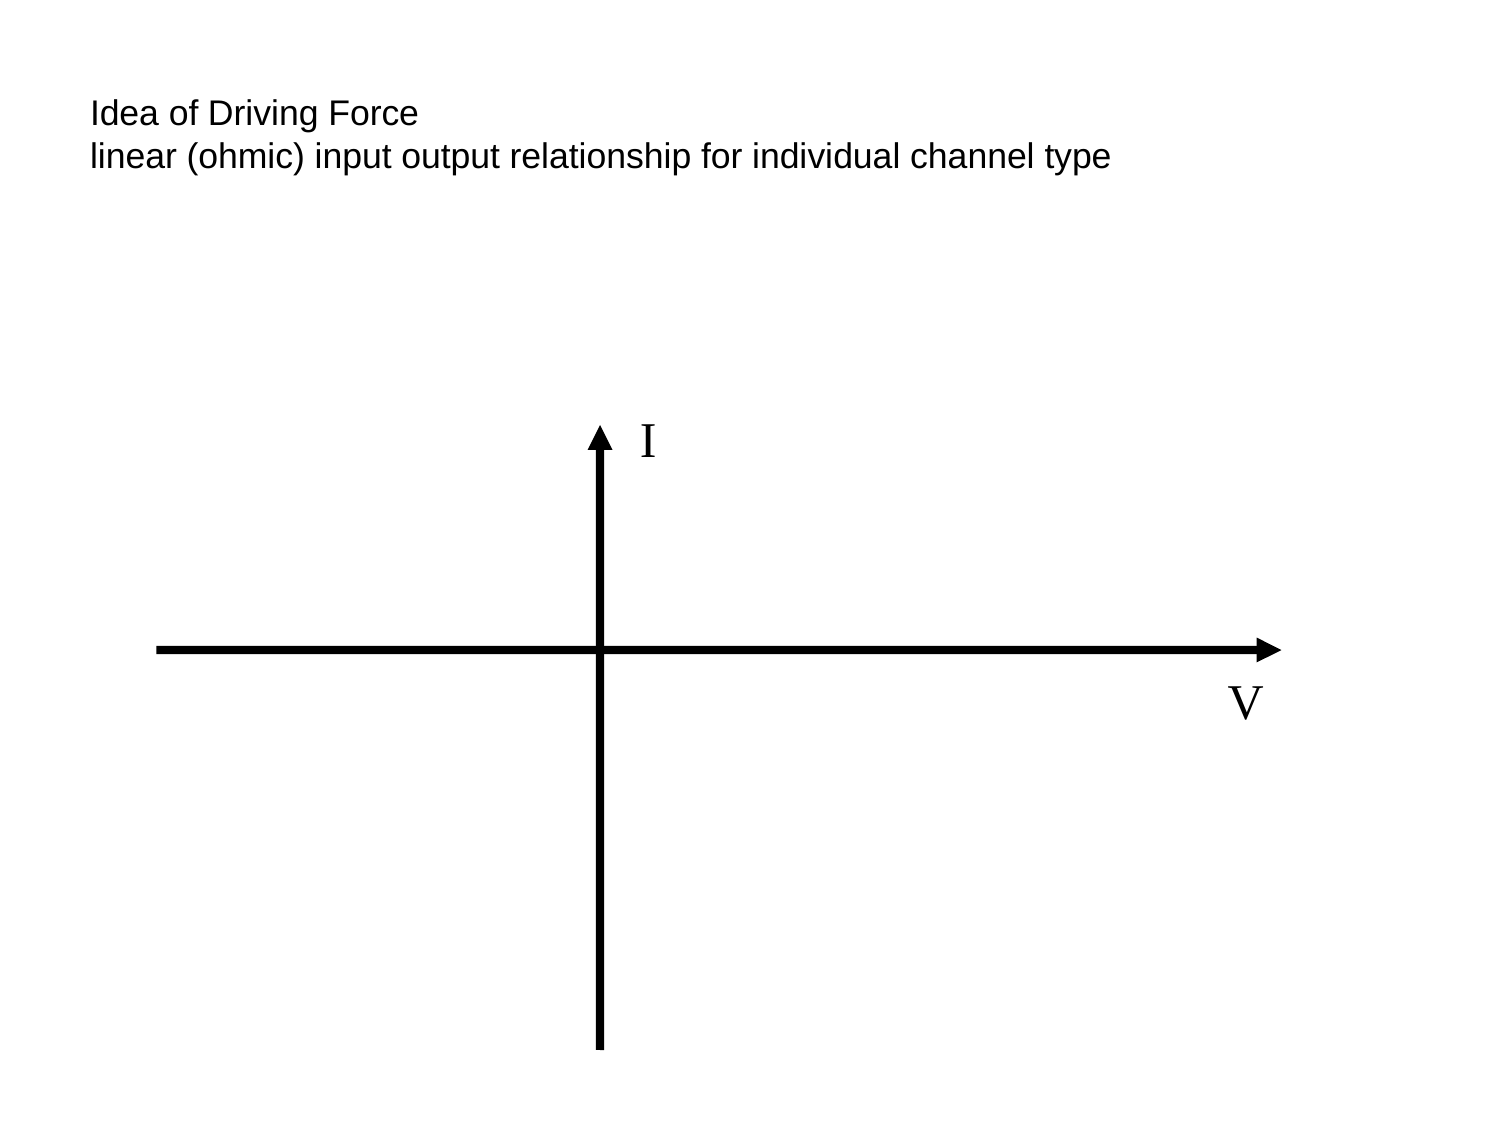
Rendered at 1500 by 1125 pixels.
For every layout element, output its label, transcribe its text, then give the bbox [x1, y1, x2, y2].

text_box [601, 643, 1282, 657]
text_box V [1212, 662, 1279, 738]
text_box [593, 424, 607, 1051]
text_box I [625, 399, 672, 475]
title Idea of Driving Force linear (ohmic) input output relationship for individual channel type [75, 81, 1425, 269]
